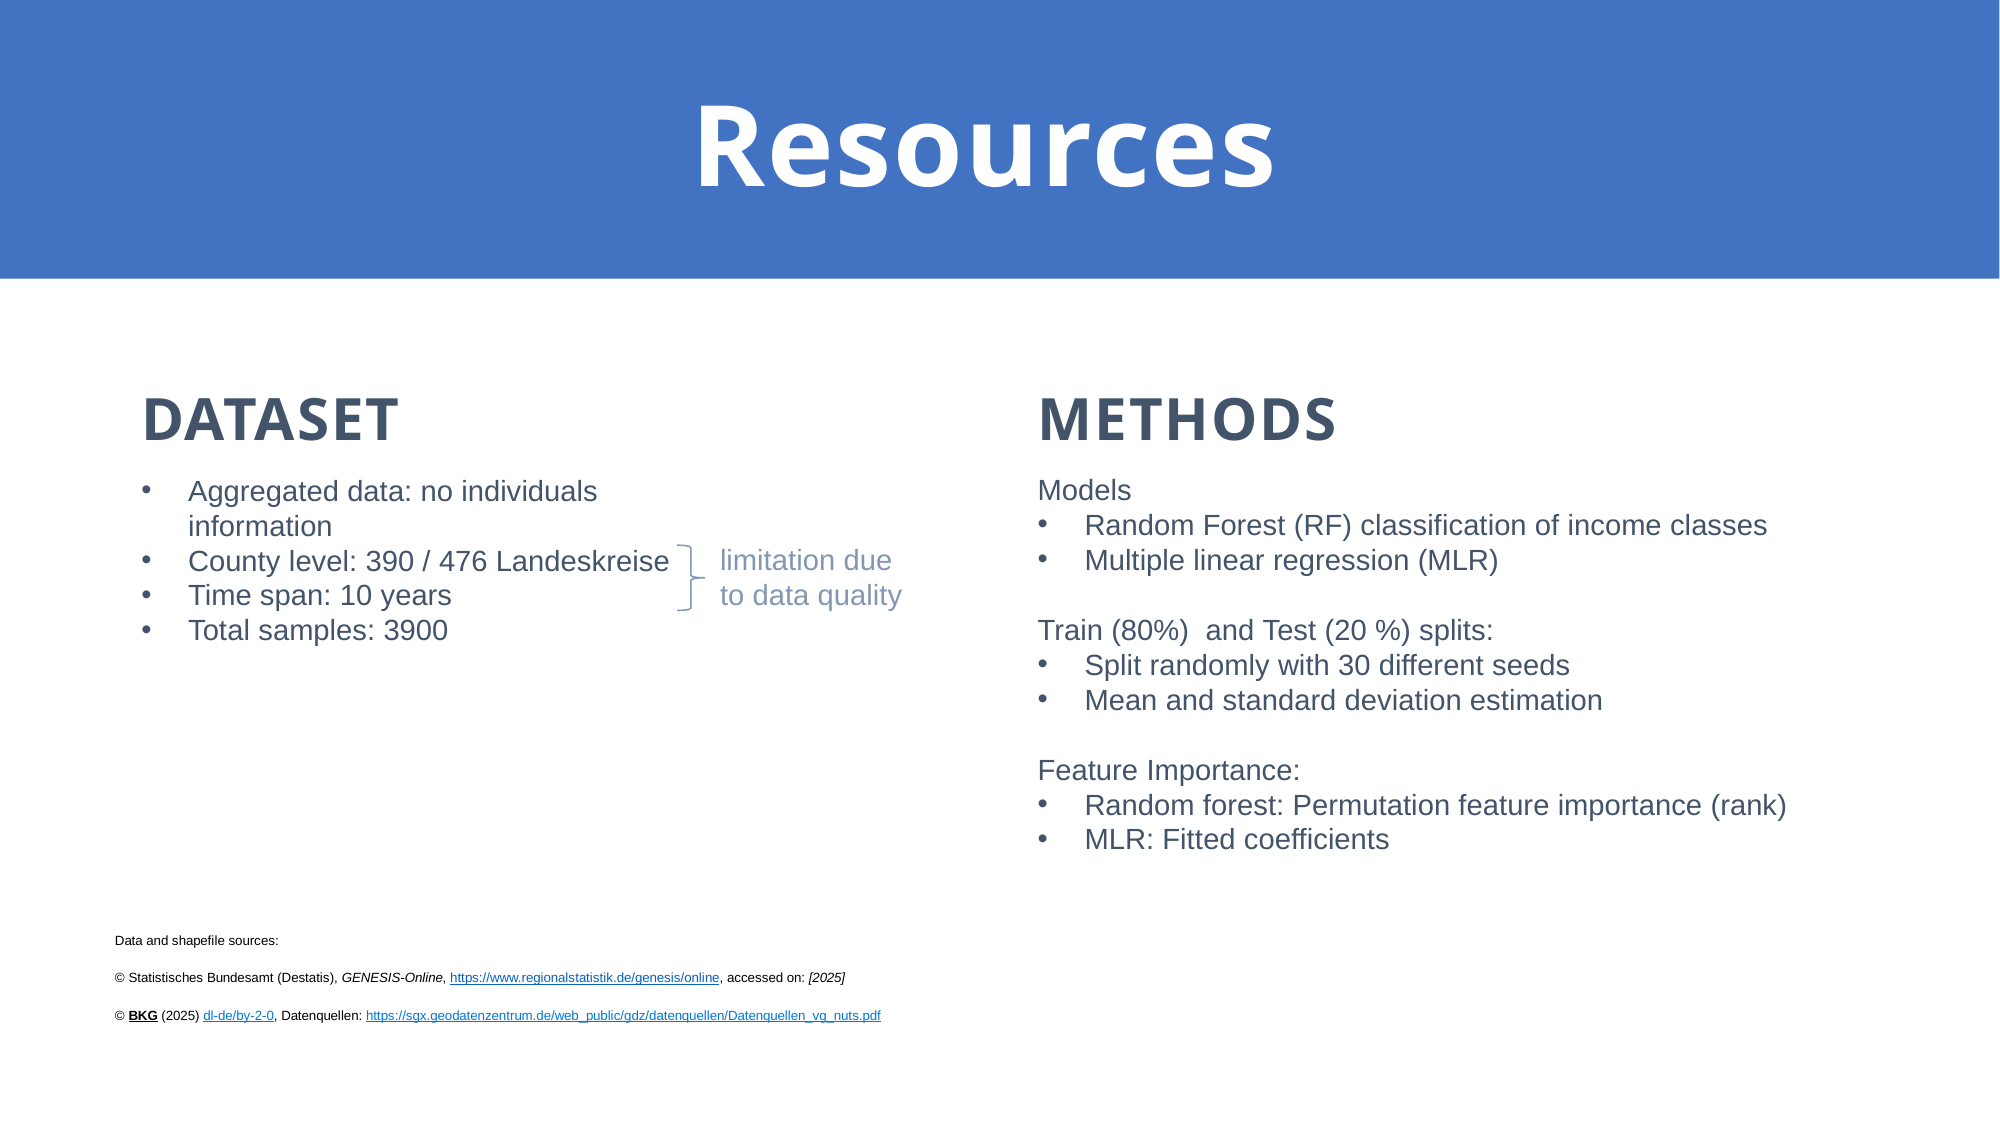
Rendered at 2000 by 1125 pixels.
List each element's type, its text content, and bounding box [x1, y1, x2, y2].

list Aggregated data: no individuals information County level: 390 / 476 Landeskreise Time span: 10 years Total samples: 3900 [121, 461, 693, 652]
list Models Random Forest (RF) classification of income classes Multiple linear regression (MLR) Train (80%) and Test (20 %) splits: Split randomly with 30 different seeds Mean and standard deviation estimation Feature Importance: Random forest: Permutation feature importance (rank) MLR: Fitted coefficients [1017, 461, 1825, 1115]
list Methods [1017, 382, 1668, 461]
title Resources [87, 75, 1912, 230]
list Dataset [121, 383, 772, 486]
text_box Data and shapefile sources: © Statistisches Bundesamt (Destatis), GENESIS-Online, https://www.regionalstatistik.de/genesis/online, accessed on: [2025] © BKG (2025) dl-de/by-2-0, Datenquellen: https://sgx.geodatenzentrum.de/web_public/gdz/datenquellen/Datenquellen_vg_nuts.pdf [100, 902, 1000, 1031]
text_box limitation due to data quality [705, 533, 926, 619]
text_box [677, 544, 705, 612]
